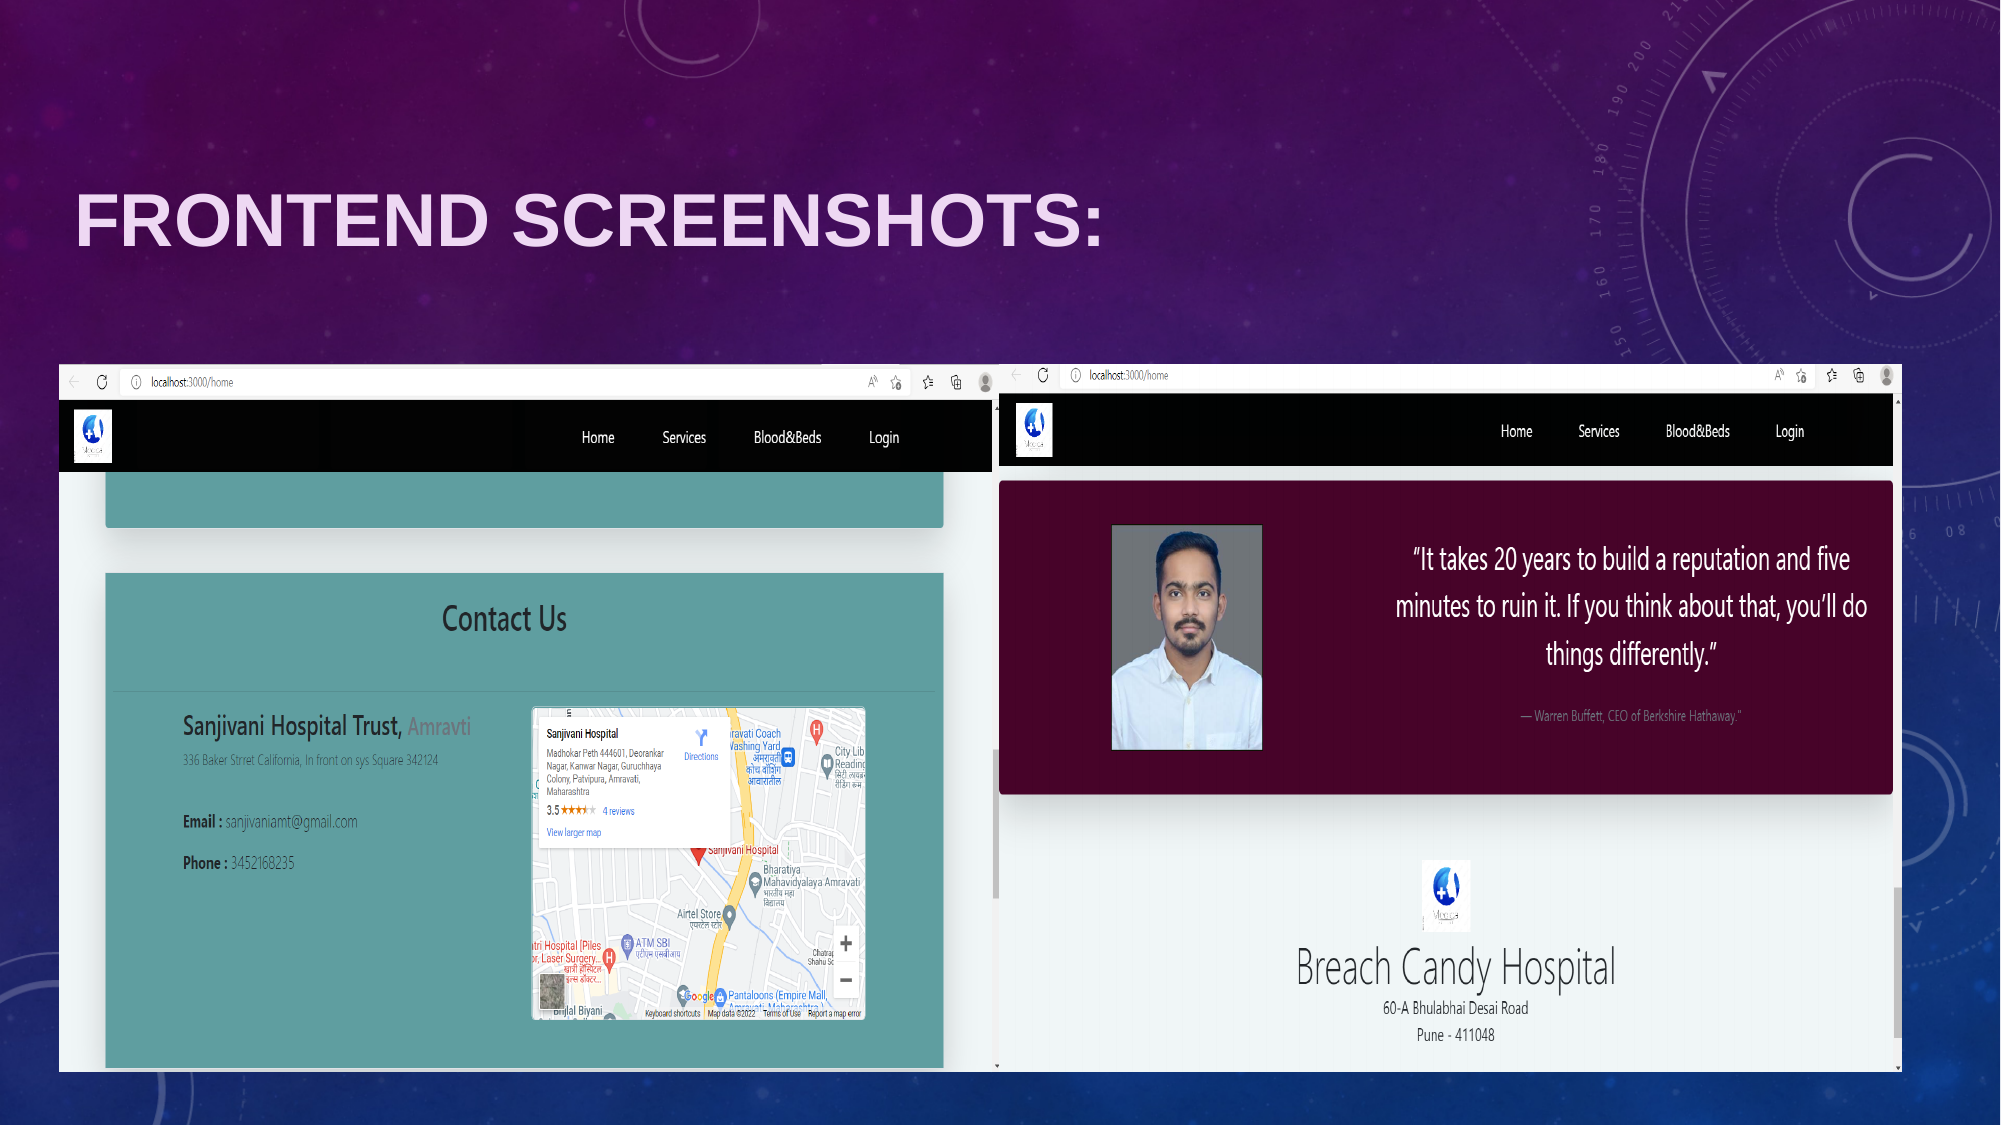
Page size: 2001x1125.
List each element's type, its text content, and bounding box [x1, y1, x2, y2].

title FRONTEND SCREENSHOTS: [59, 96, 1902, 336]
picture [0, 0, 2001, 1125]
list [59, 364, 999, 1072]
